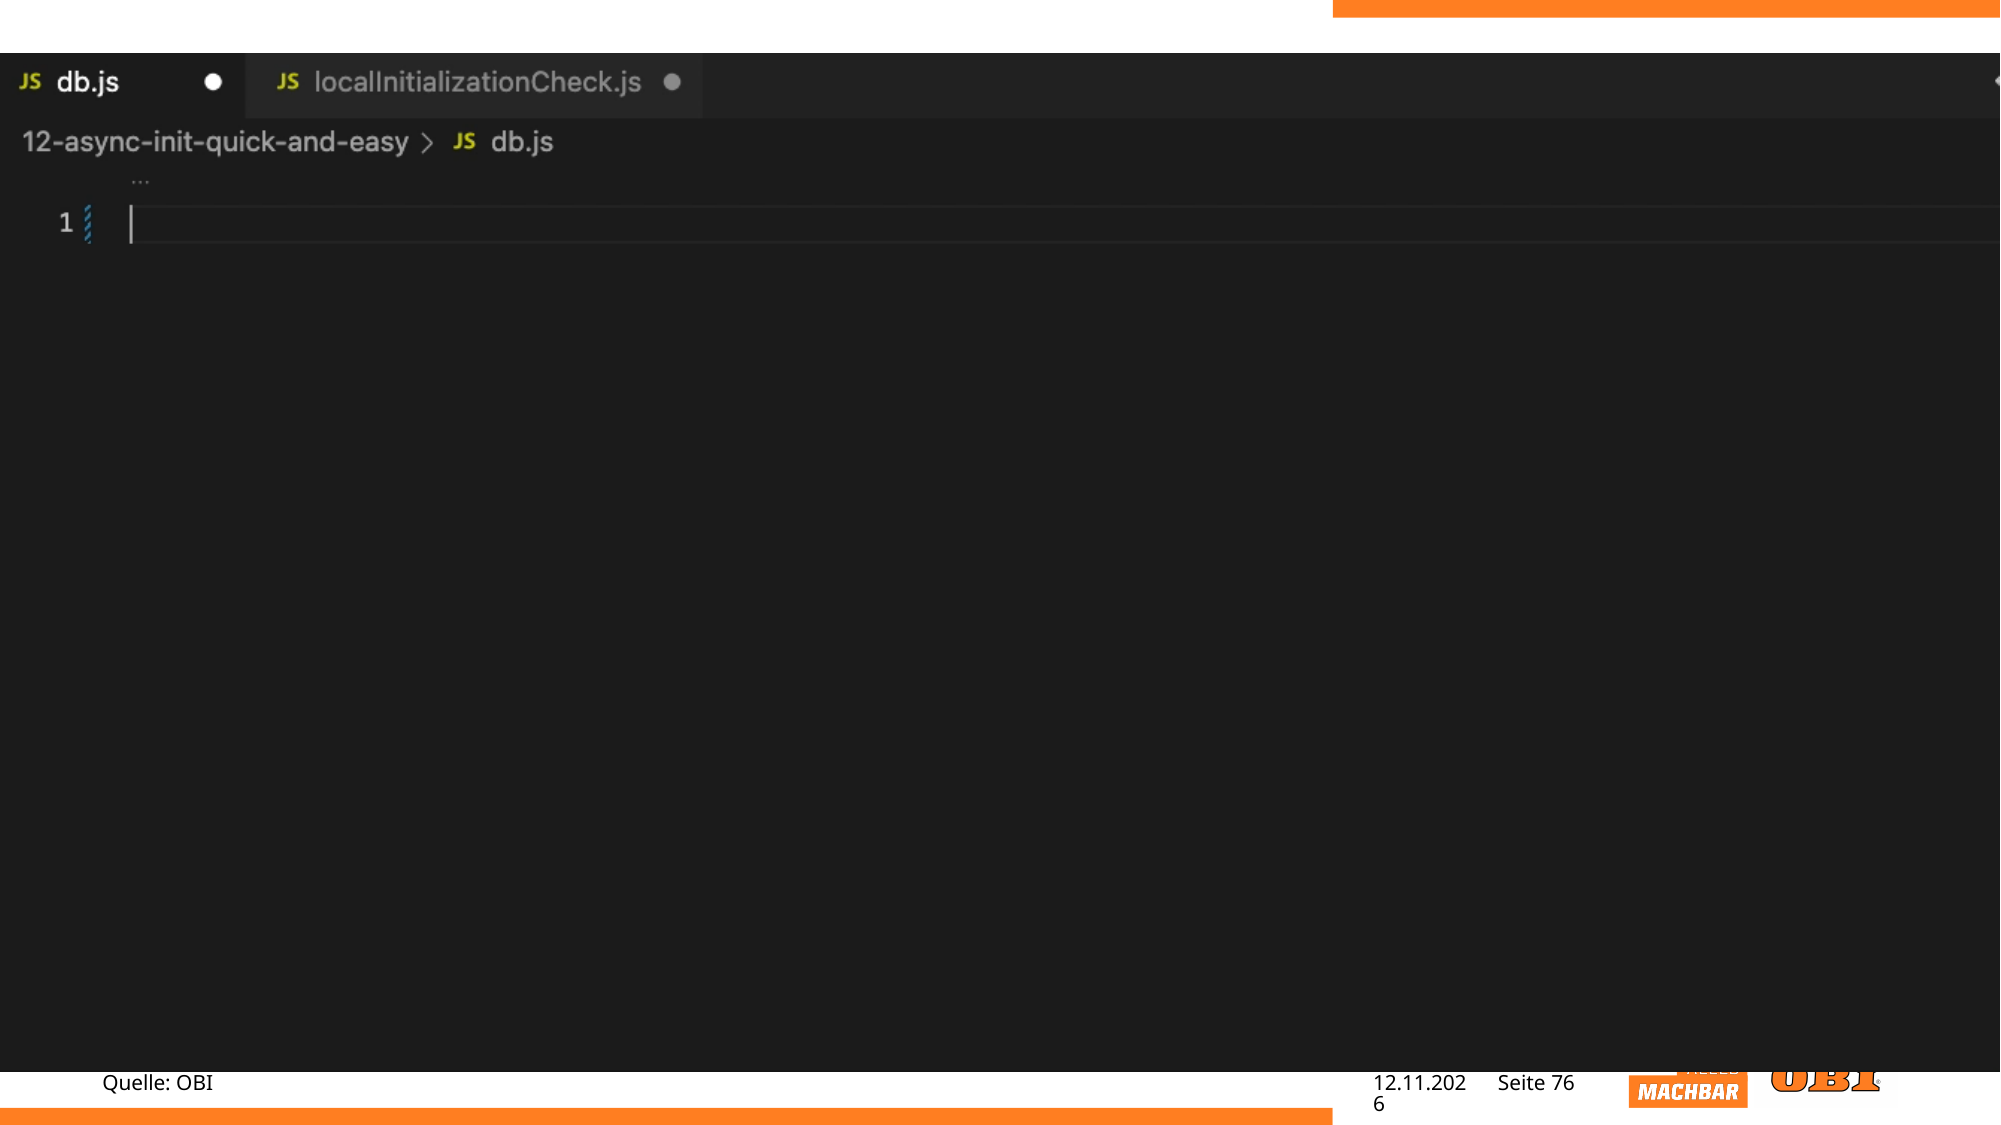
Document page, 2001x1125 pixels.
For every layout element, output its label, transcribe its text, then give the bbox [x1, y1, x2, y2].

footer Quelle: OBI [102, 1073, 1271, 1097]
slide_number Seite 76 [1497, 1073, 1588, 1097]
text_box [0, 52, 2000, 1073]
picture [1638, 1073, 1739, 1100]
picture [1754, 1073, 1898, 1107]
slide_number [1373, 1073, 1475, 1097]
